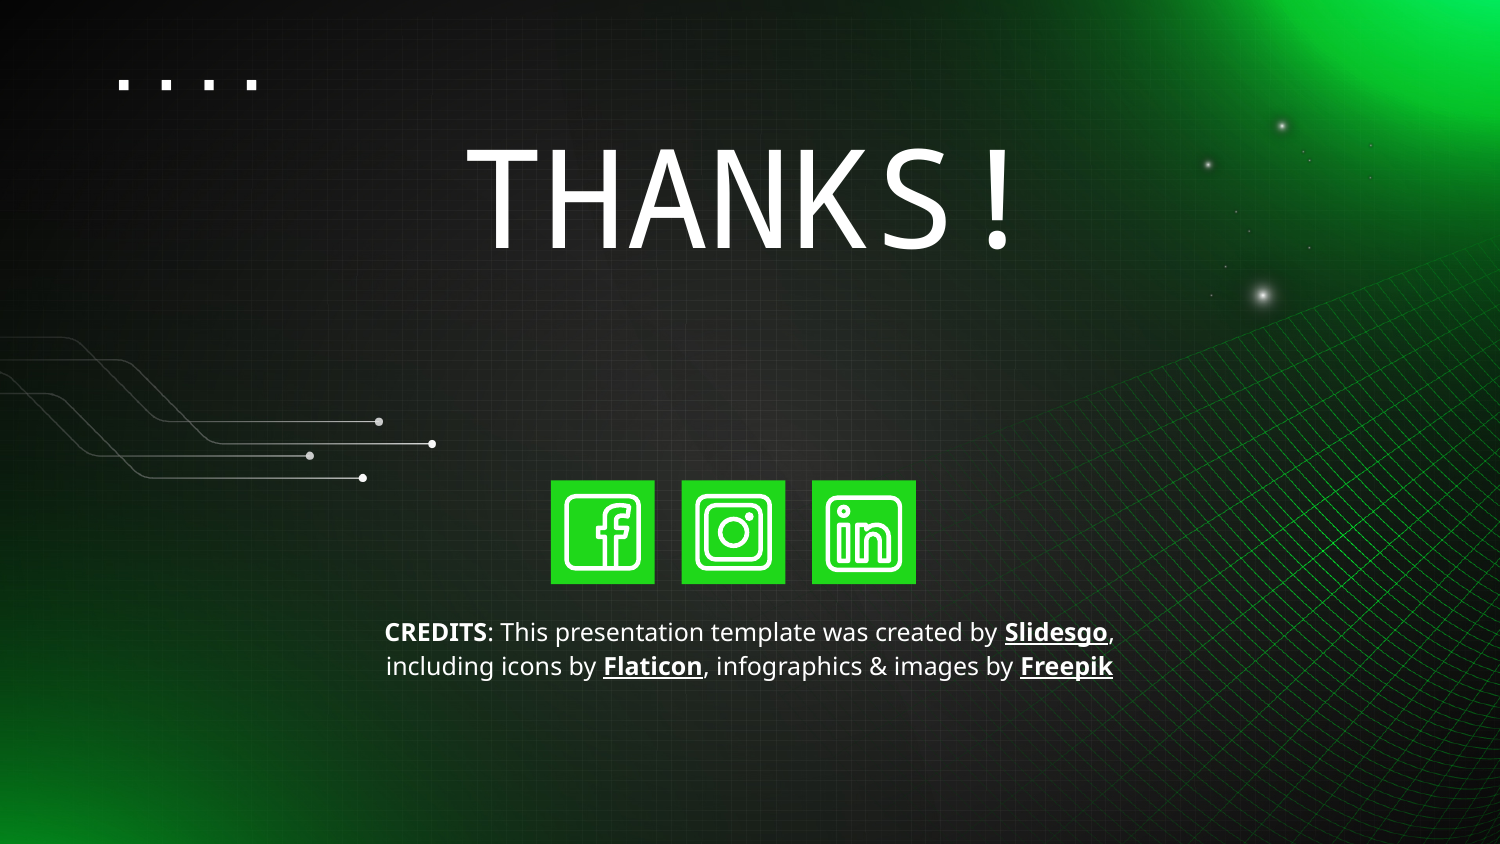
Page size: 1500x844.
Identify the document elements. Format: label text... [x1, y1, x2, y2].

title THANKS! [118, 128, 1171, 281]
text_box [681, 479, 786, 585]
text_box [550, 479, 656, 585]
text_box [695, 493, 772, 571]
text_box [564, 493, 641, 571]
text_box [825, 495, 903, 573]
text_box [811, 479, 917, 585]
picture [0, 0, 1500, 844]
